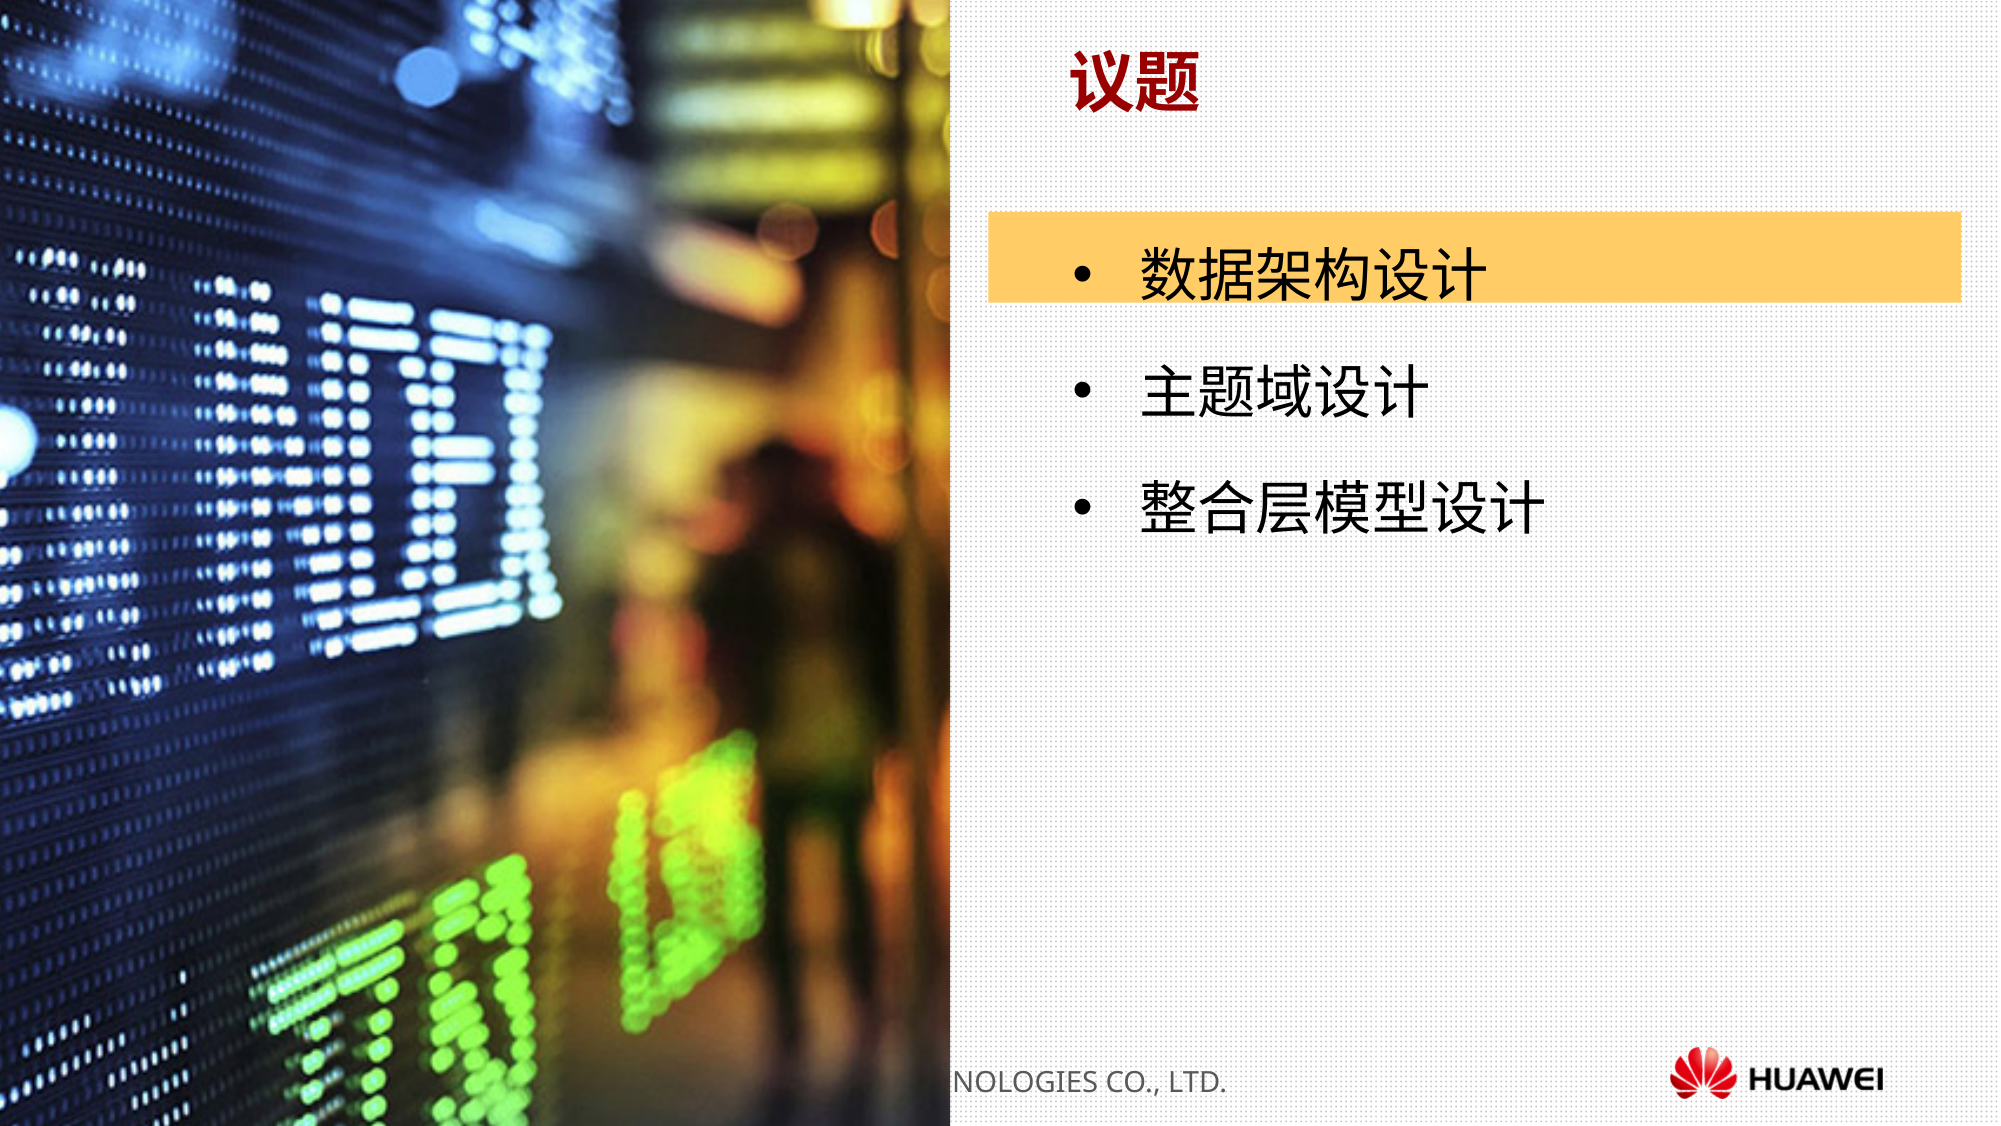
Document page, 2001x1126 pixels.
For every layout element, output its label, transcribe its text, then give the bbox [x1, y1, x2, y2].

text_box [988, 211, 1962, 303]
picture [0, 0, 951, 1126]
picture [1670, 1047, 1883, 1099]
list 数据架构设计 主题域设计 整合层模型设计 [1054, 217, 1905, 528]
title 议题 [1050, 31, 1901, 147]
